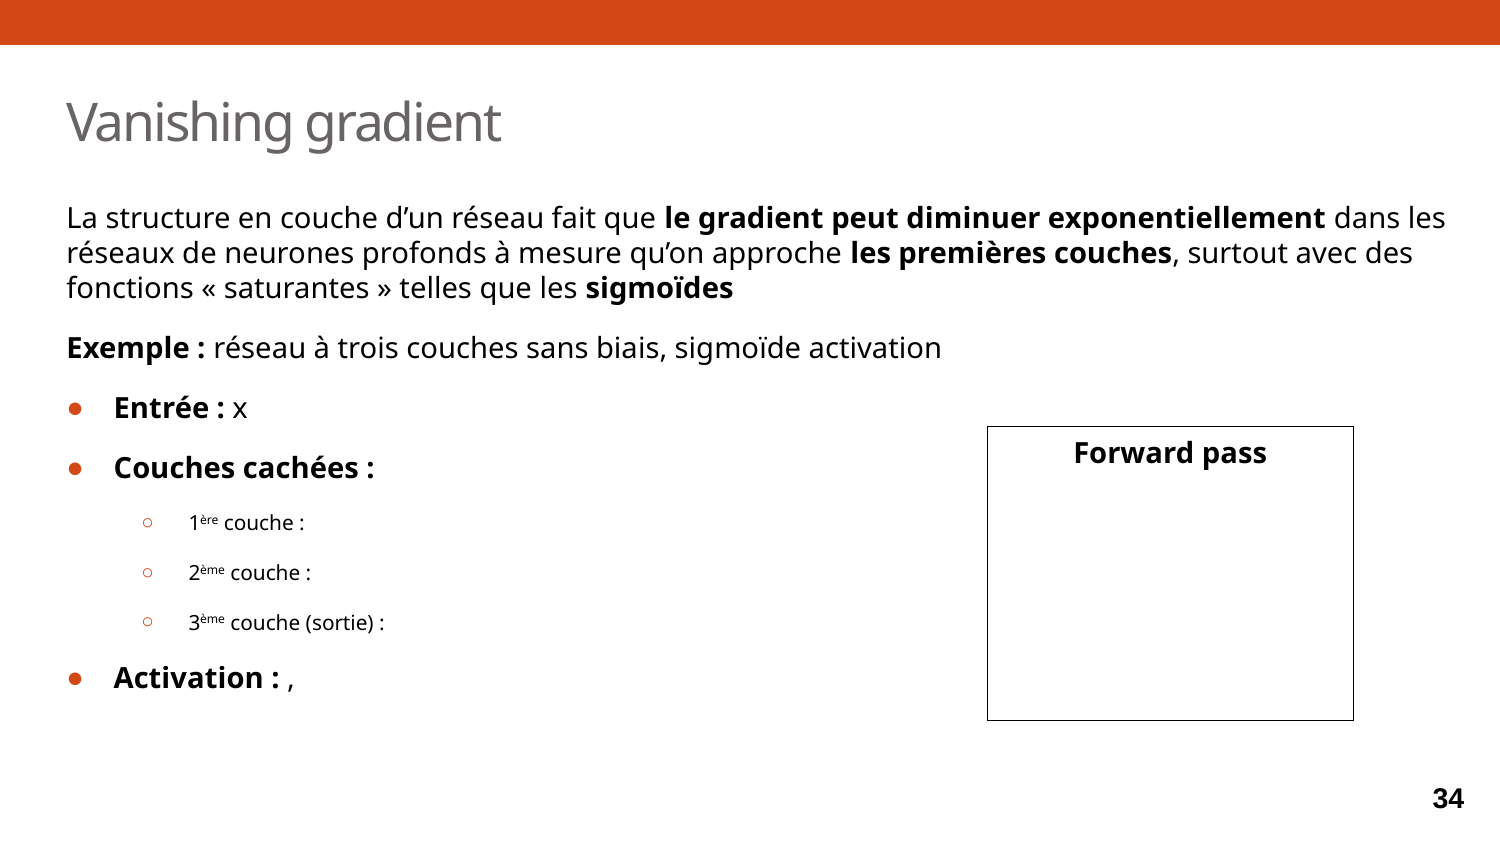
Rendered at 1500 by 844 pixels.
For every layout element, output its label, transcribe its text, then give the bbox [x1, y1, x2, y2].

title Vanishing gradient [51, 72, 1449, 167]
text_box Forward pass [987, 426, 1354, 721]
list La structure en couche d’un réseau fait que le gradient peut diminuer exponentiellement dans les réseaux de neurones profonds à mesure qu’on approche les premières couches, surtout avec des fonctions « saturantes » telles que les sigmoïdes Exemple : réseau à trois couches sans biais, sigmoïde activation Entrée : x Couches cachées : 1ère couche : 2ème couche : 3ème couche (sortie) : Activation : , [51, 184, 1474, 786]
slide_number <number> [1389, 764, 1480, 830]
